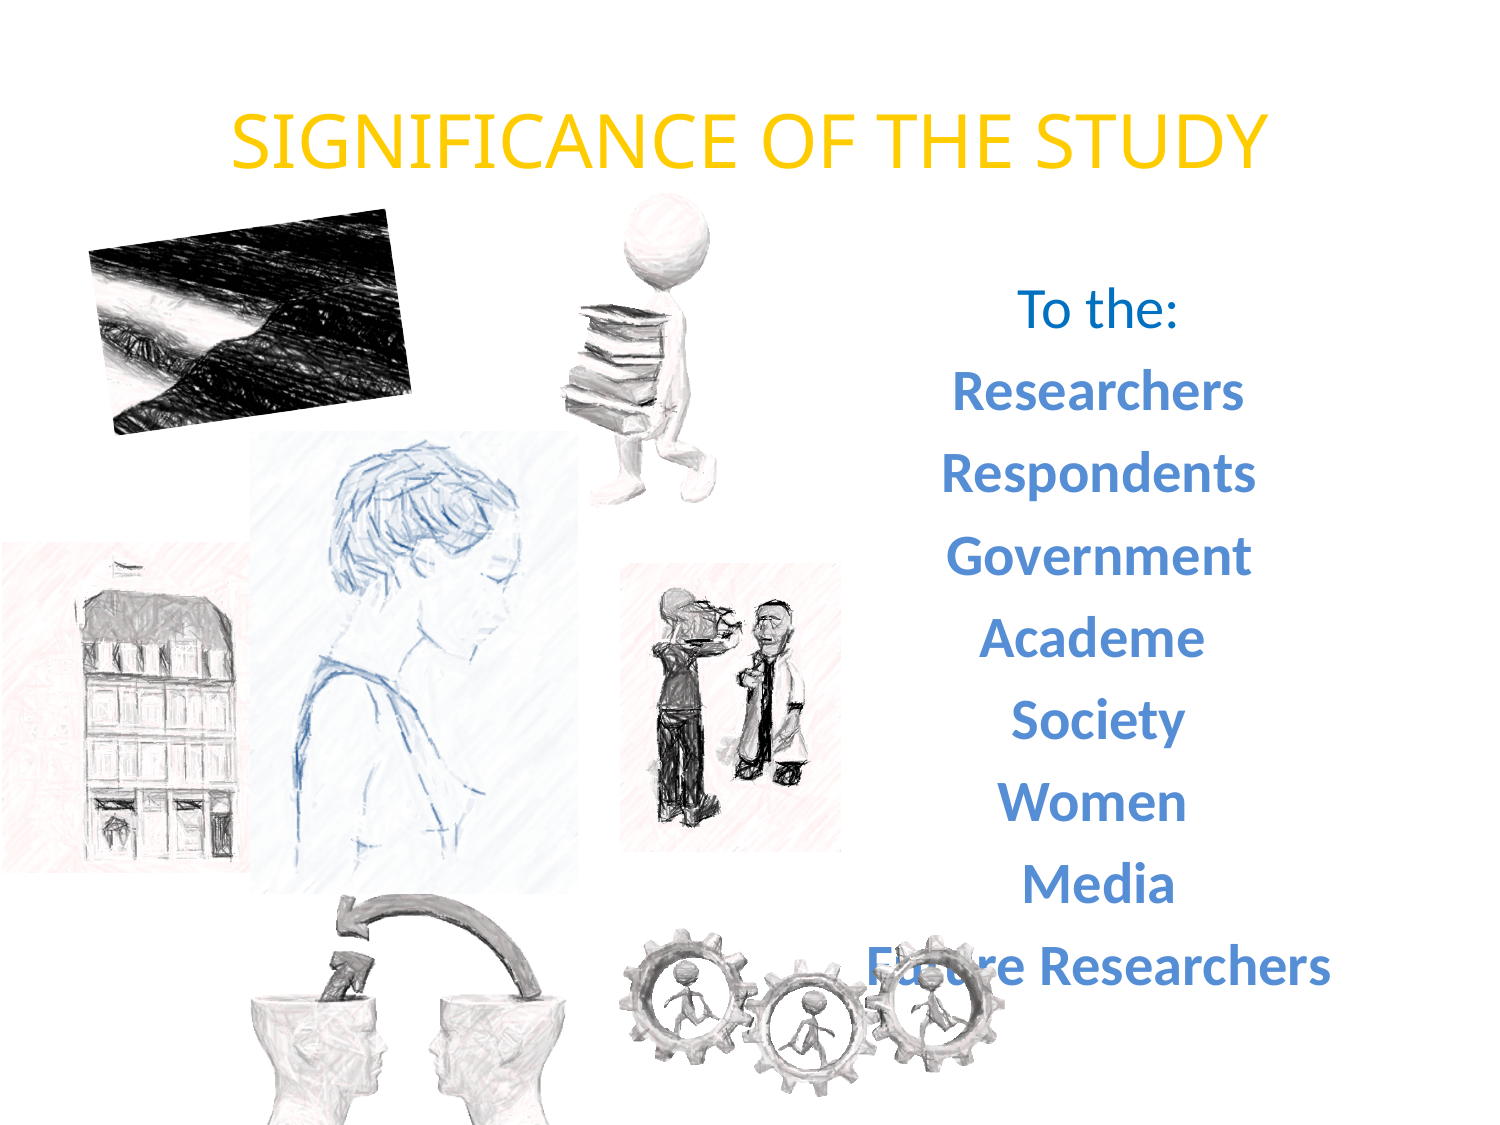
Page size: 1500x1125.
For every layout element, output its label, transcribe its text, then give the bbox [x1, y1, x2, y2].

picture [89, 209, 411, 435]
list To the: Researchers Respondents Government Academe Society Women Media Future Researchers [773, 262, 1425, 1005]
title SIGNIFICANCE OF THE STUDY [75, 45, 1425, 233]
picture [2, 184, 811, 1125]
picture [619, 563, 842, 852]
picture [606, 919, 1014, 1125]
